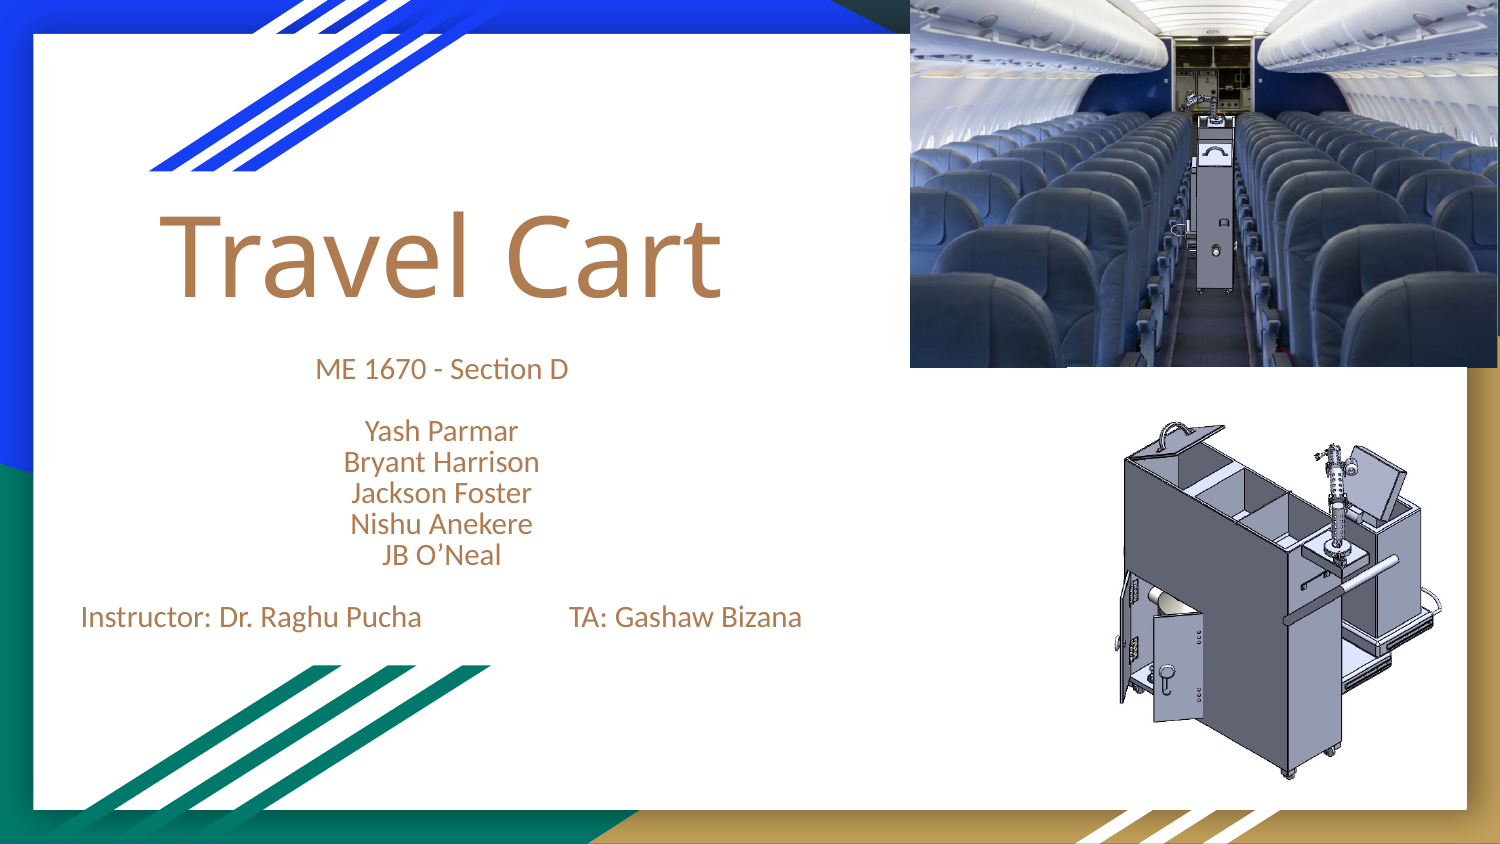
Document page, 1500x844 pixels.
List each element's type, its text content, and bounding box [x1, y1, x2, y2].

picture [909, 0, 1499, 809]
subtitle ME 1670 - Section D Yash Parmar Bryant Harrison Jackson Foster Nishu Anekere JB O’Neal Instructor: Dr. Raghu Pucha TA: Gashaw Bizana [65, 341, 819, 679]
title Travel Cart [41, 85, 843, 422]
